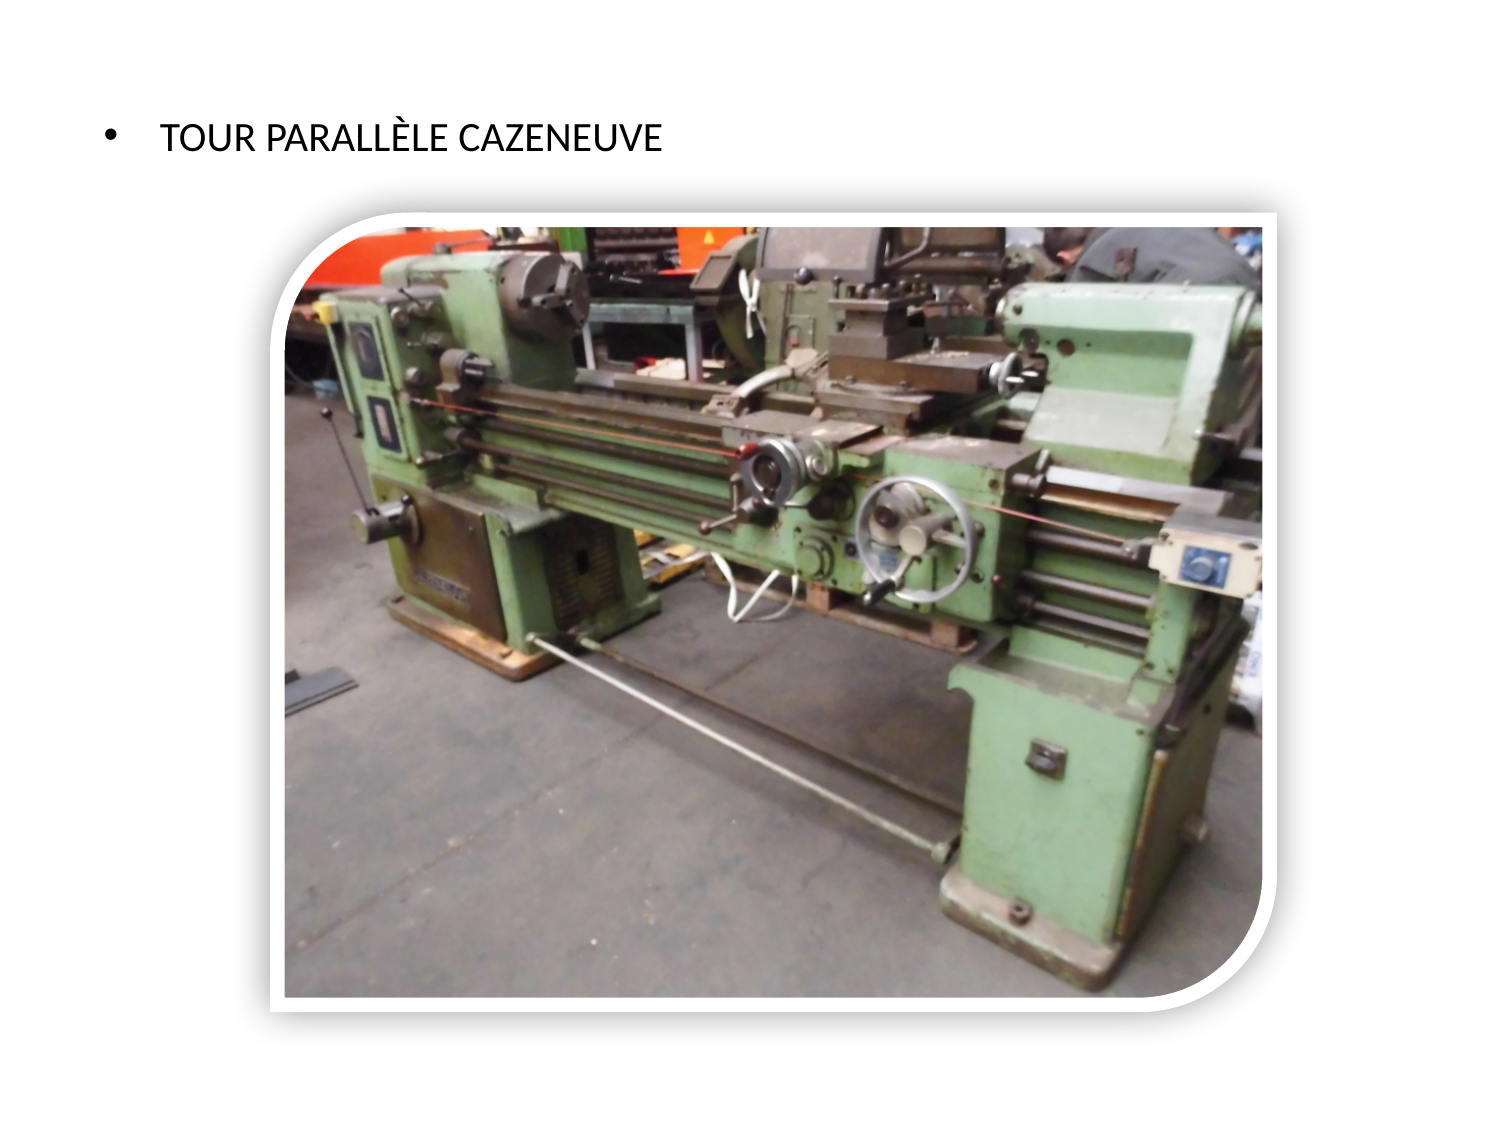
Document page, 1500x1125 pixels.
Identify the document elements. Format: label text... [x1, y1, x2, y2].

picture [277, 219, 1270, 1006]
list TOUR PARALLЀLE CAZENEUVE [88, 101, 1439, 845]
